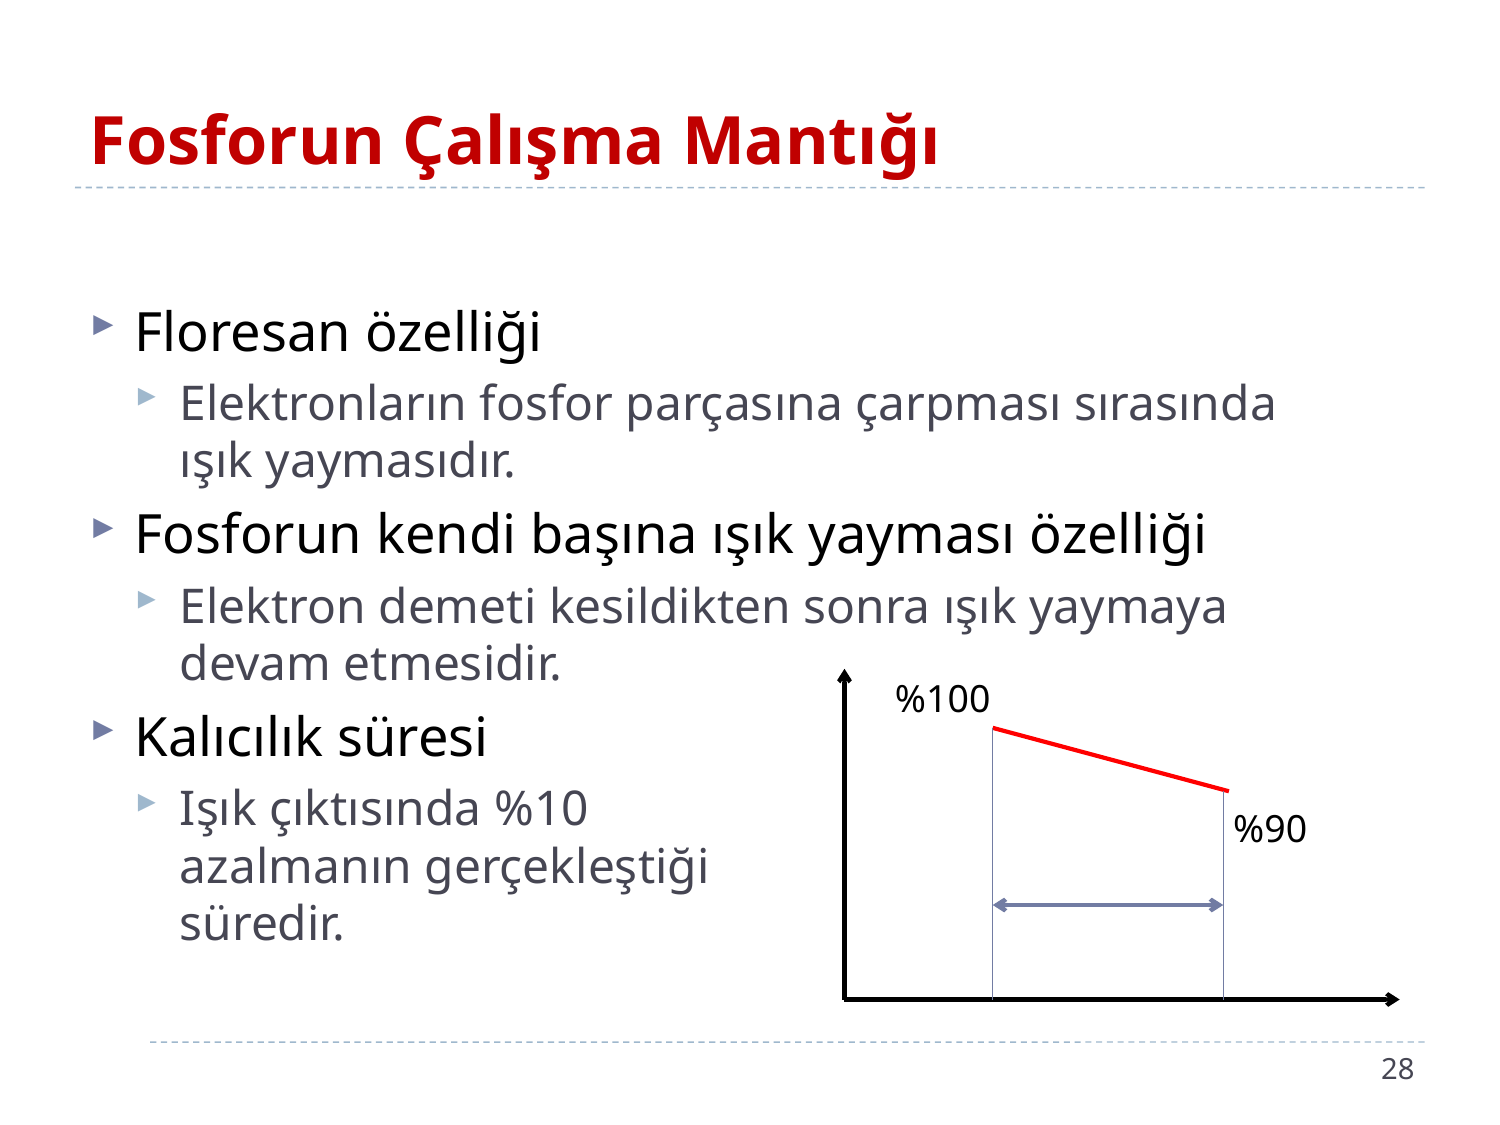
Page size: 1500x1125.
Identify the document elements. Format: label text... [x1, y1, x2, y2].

text_box %90 [1228, 797, 1323, 857]
text_box %100 [880, 667, 1006, 727]
slide_number 28 [1080, 1042, 1430, 1103]
title Fosforun Çalışma Mantığı [75, 37, 1317, 238]
list Floresan özelliği Elektronların fosfor parçasına çarpması sırasında ışık yaymasıdır. Fosforun kendi başına ışık yayması özelliği Elektron demeti kesildikten sonra ışık yaymaya devam etmesidir. Kalıcılık süresi Işık çıktısında %10 azalmanın gerçekleştiği süredir. [75, 289, 1338, 1027]
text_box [993, 727, 1230, 792]
